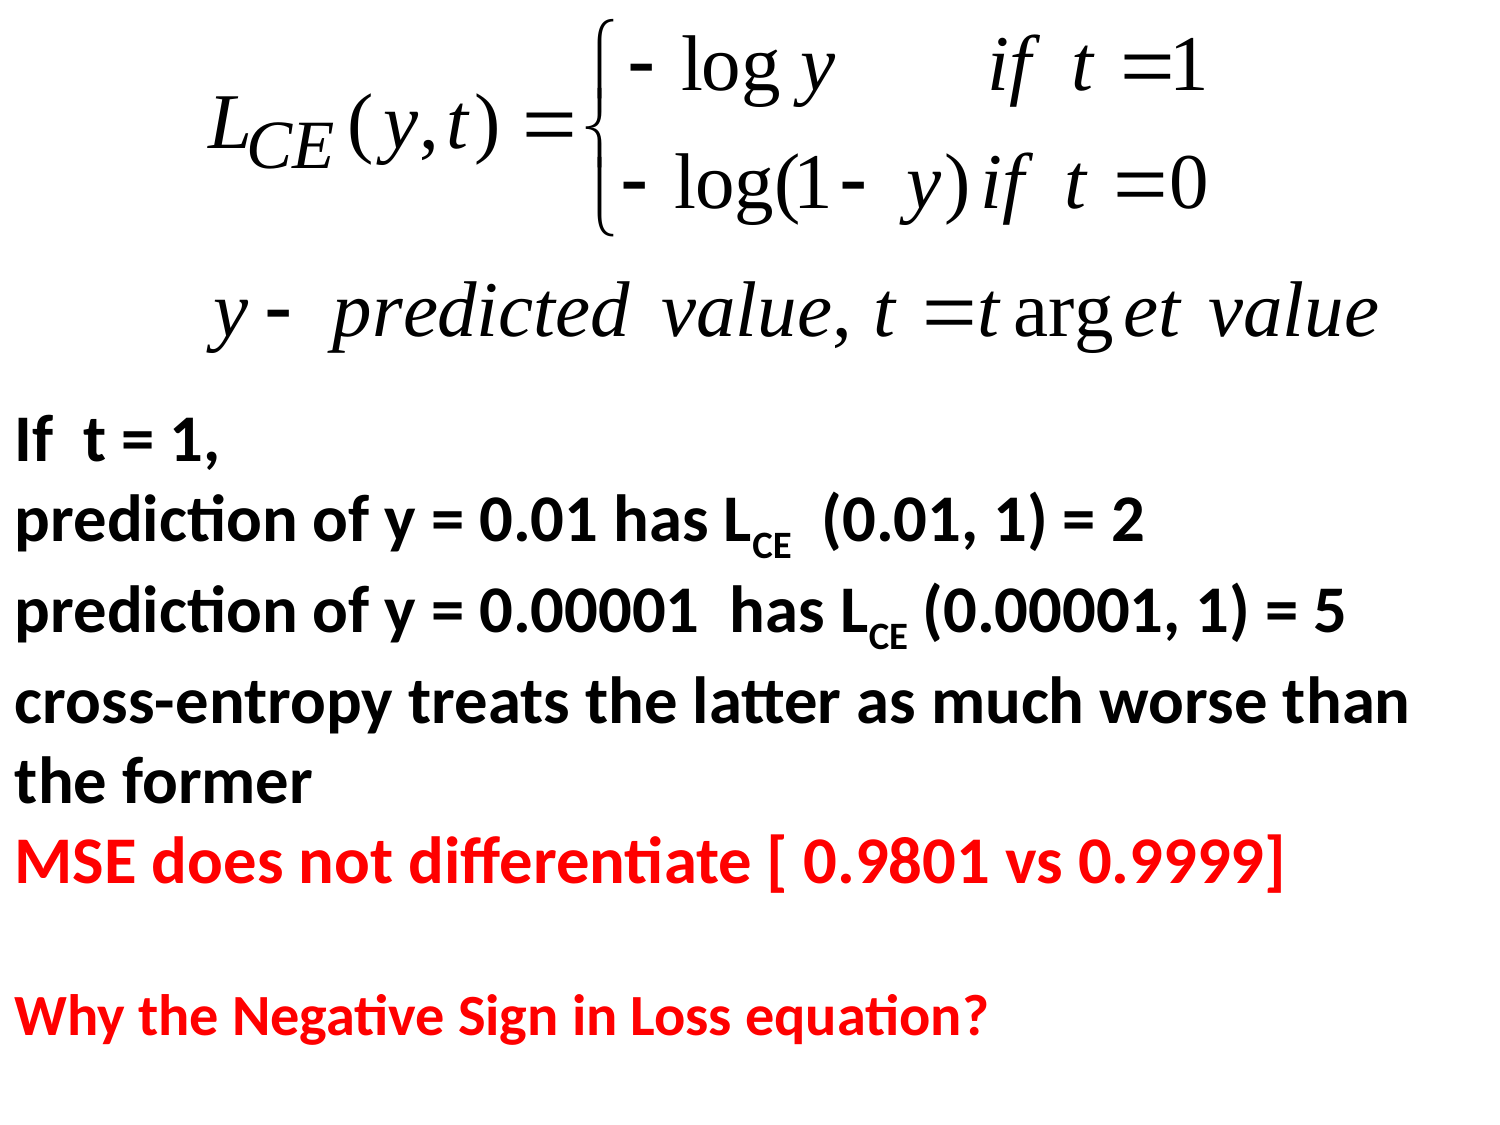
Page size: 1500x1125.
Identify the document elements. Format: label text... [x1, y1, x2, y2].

text_box If t = 1, prediction of y = 0.01 has LCE (0.01, 1) = 2 prediction of y = 0.00001 has LCE (0.00001, 1) = 5 cross-entropy treats the latter as much worse than the former MSE does not differentiate [ 0.9801 vs 0.9999] Why the Negative Sign in Loss equation? . [0, 387, 1500, 1125]
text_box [187, 0, 1402, 376]
